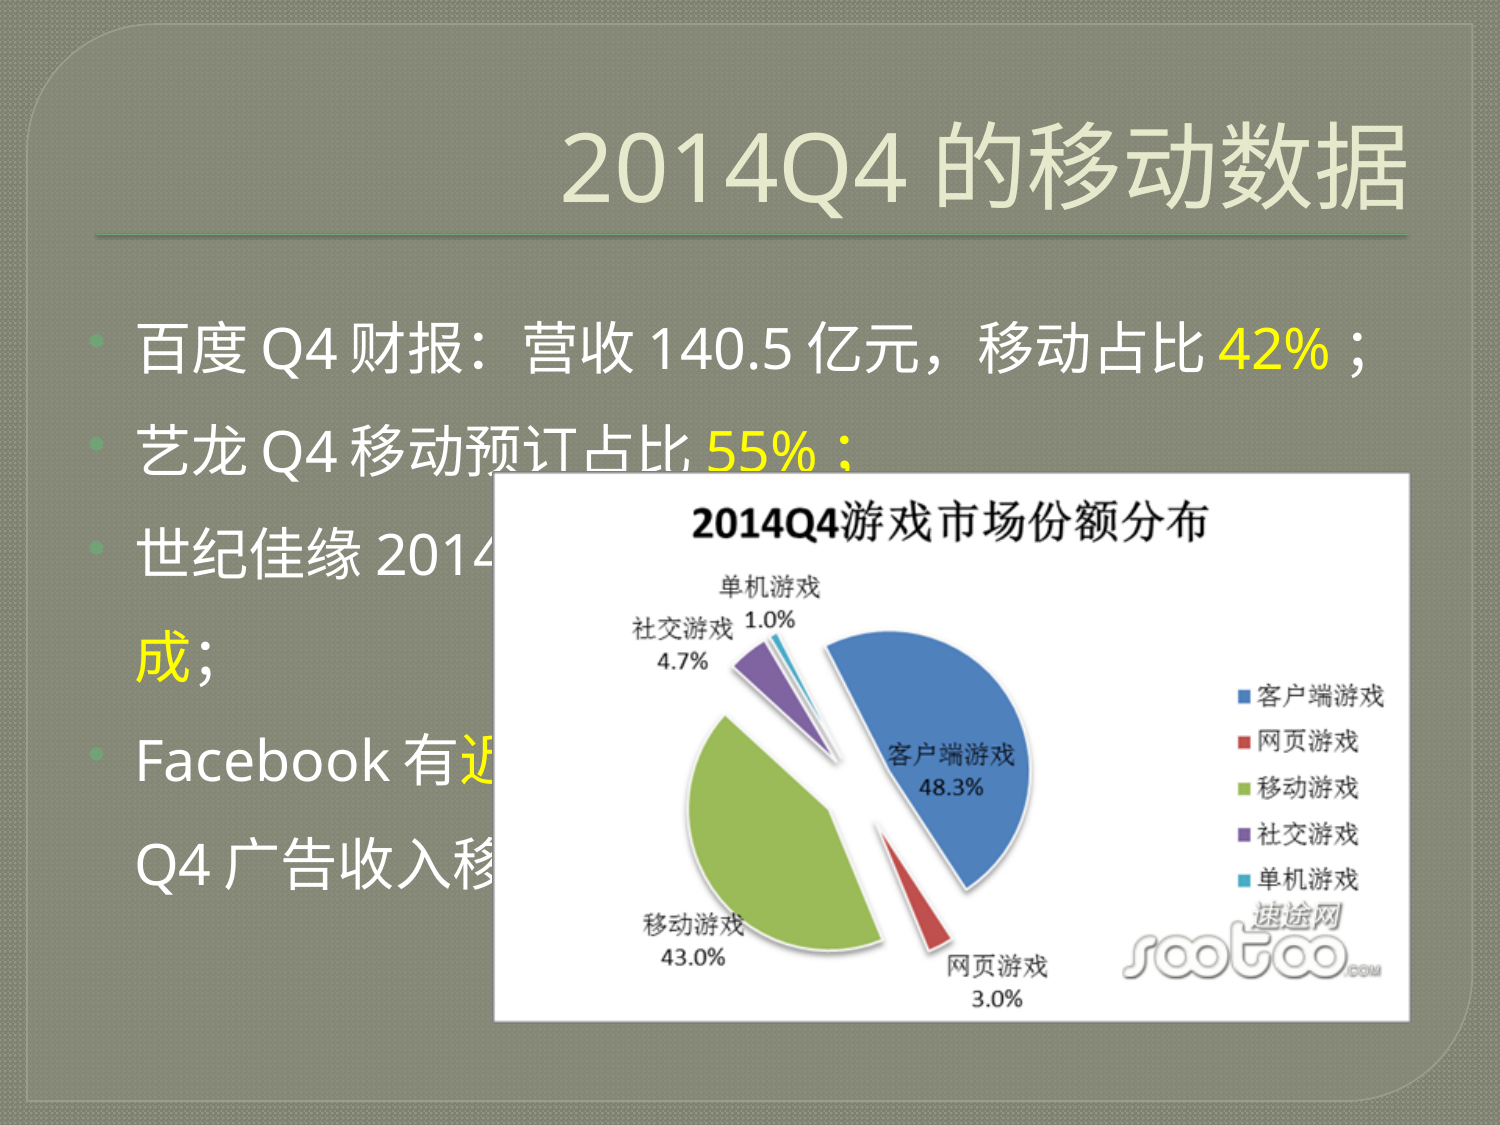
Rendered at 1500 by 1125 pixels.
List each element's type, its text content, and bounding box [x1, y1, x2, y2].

title 2014Q4的移动数据 [75, 41, 1425, 230]
list 百度Q4财报：营收140.5亿元，移动占比42%； 艺龙Q4移动预订占比55%； 世纪佳缘2014Q4财报：移动端登录次数占比近7成； Facebook有近40%的用户只从移动端访问，其Q4广告收入移动端占比达69%； [75, 270, 1425, 1013]
picture [492, 471, 1412, 1024]
